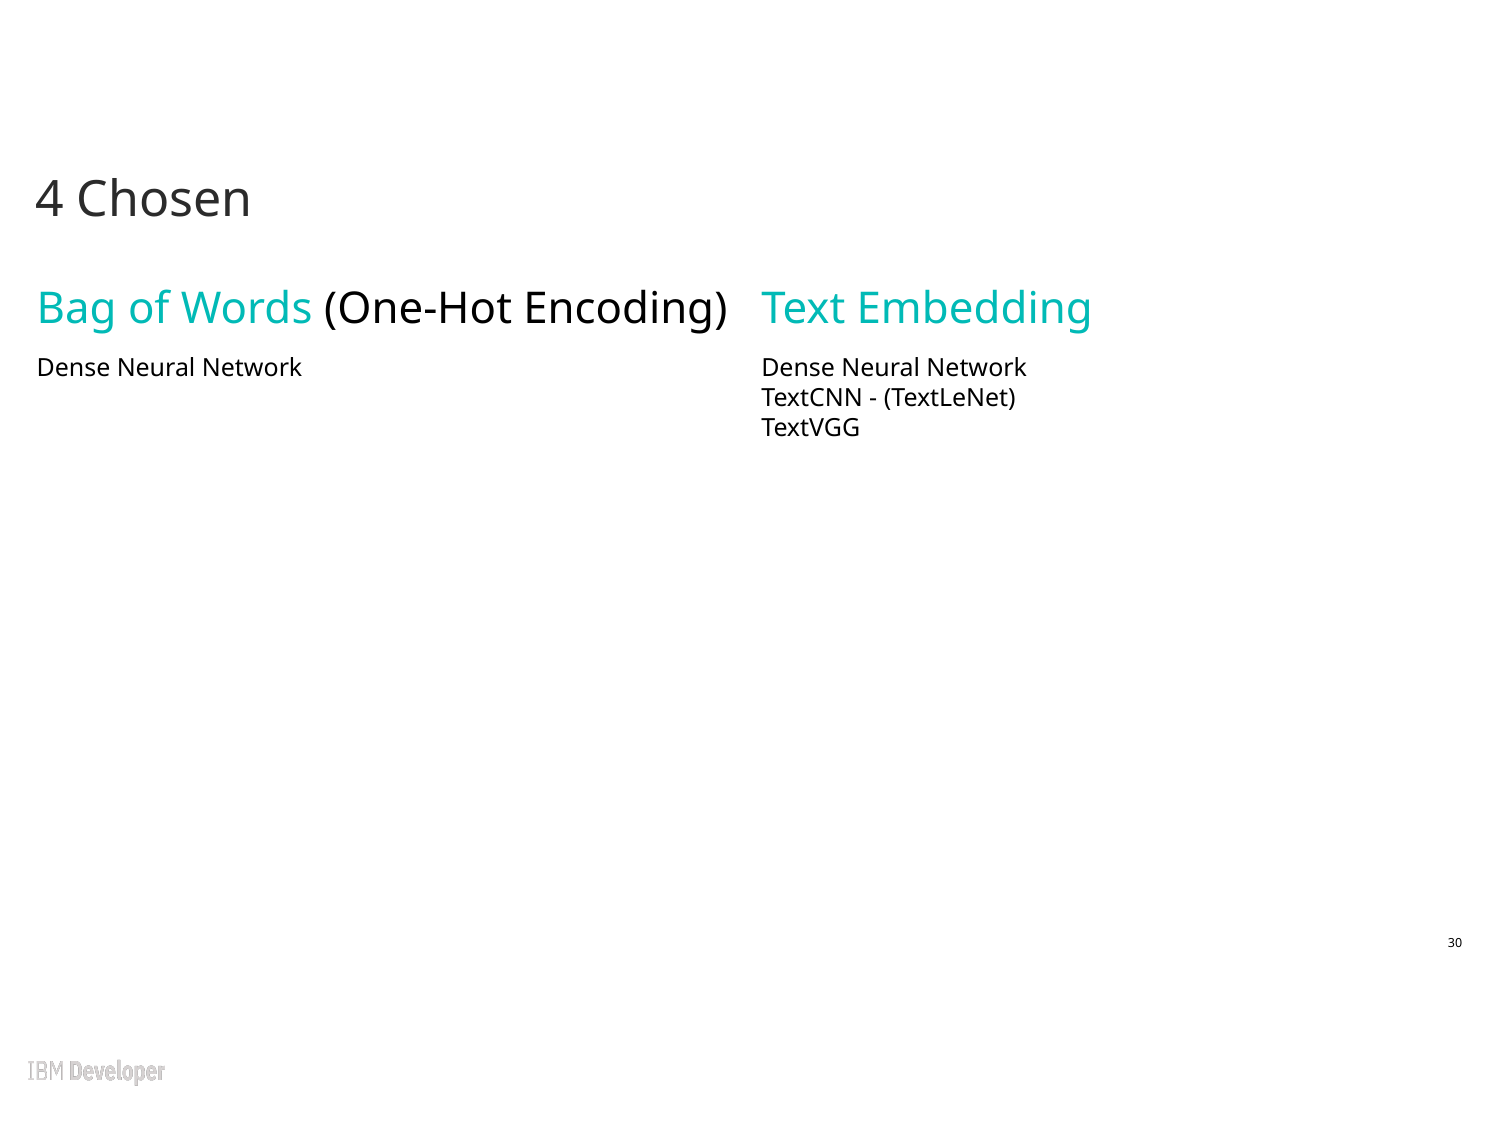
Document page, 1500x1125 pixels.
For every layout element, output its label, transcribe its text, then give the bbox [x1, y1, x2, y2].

text_box 4 Chosen [35, 173, 1233, 355]
slide_number 30 [1125, 932, 1463, 955]
text_box Bag of Words (One-Hot Encoding) Dense Neural Network [36, 355, 750, 926]
text_box Text Embedding Dense Neural Network TextCNN - (TextLeNet) TextVGG [761, 280, 1475, 926]
